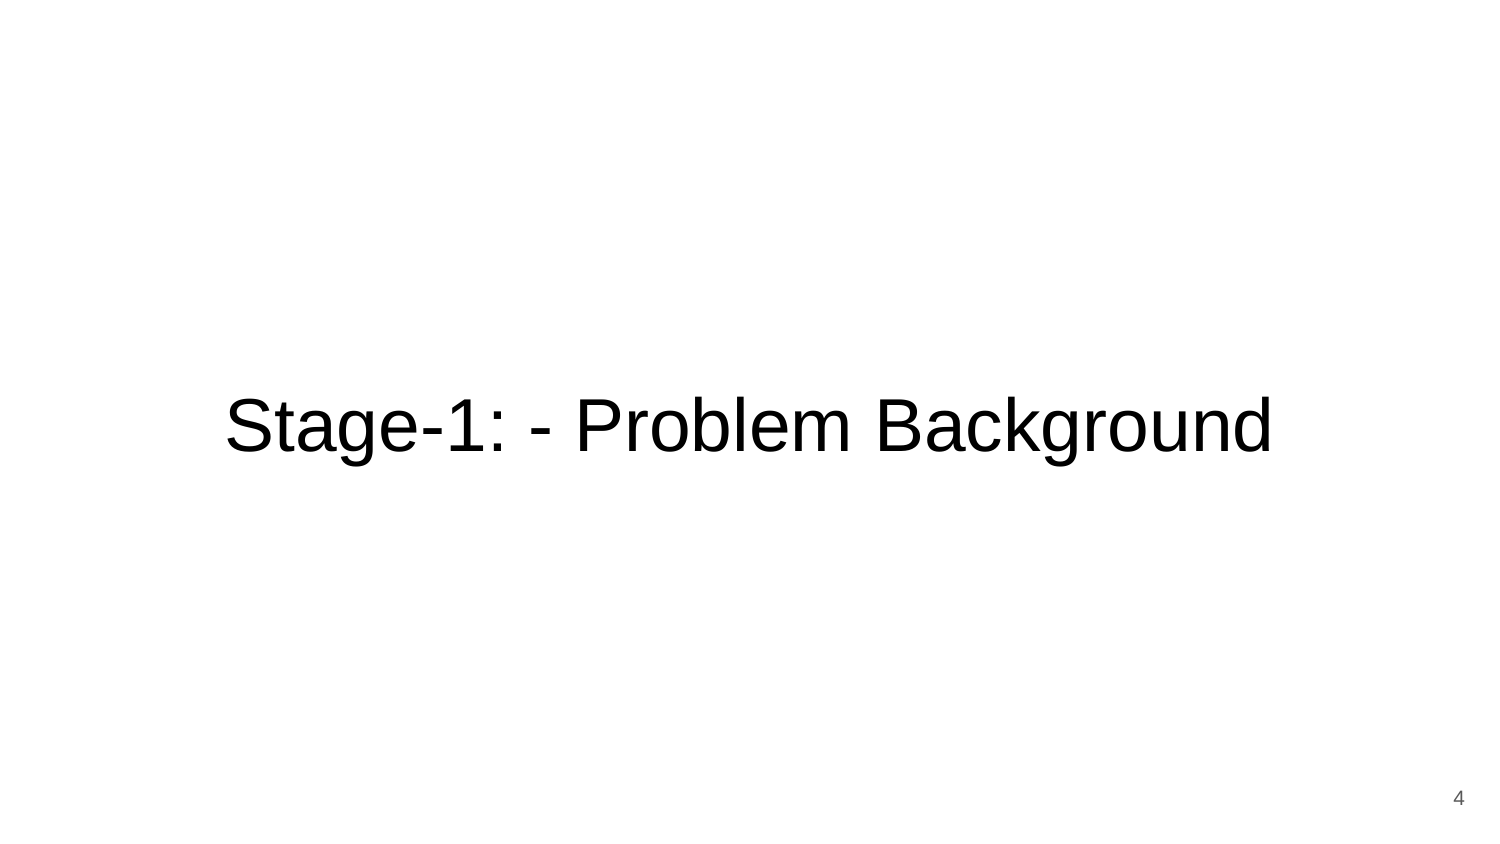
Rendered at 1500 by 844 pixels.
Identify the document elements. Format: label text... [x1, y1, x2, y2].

title Stage-1: - Problem Background [51, 352, 1449, 491]
slide_number ‹#› [1389, 764, 1480, 830]
